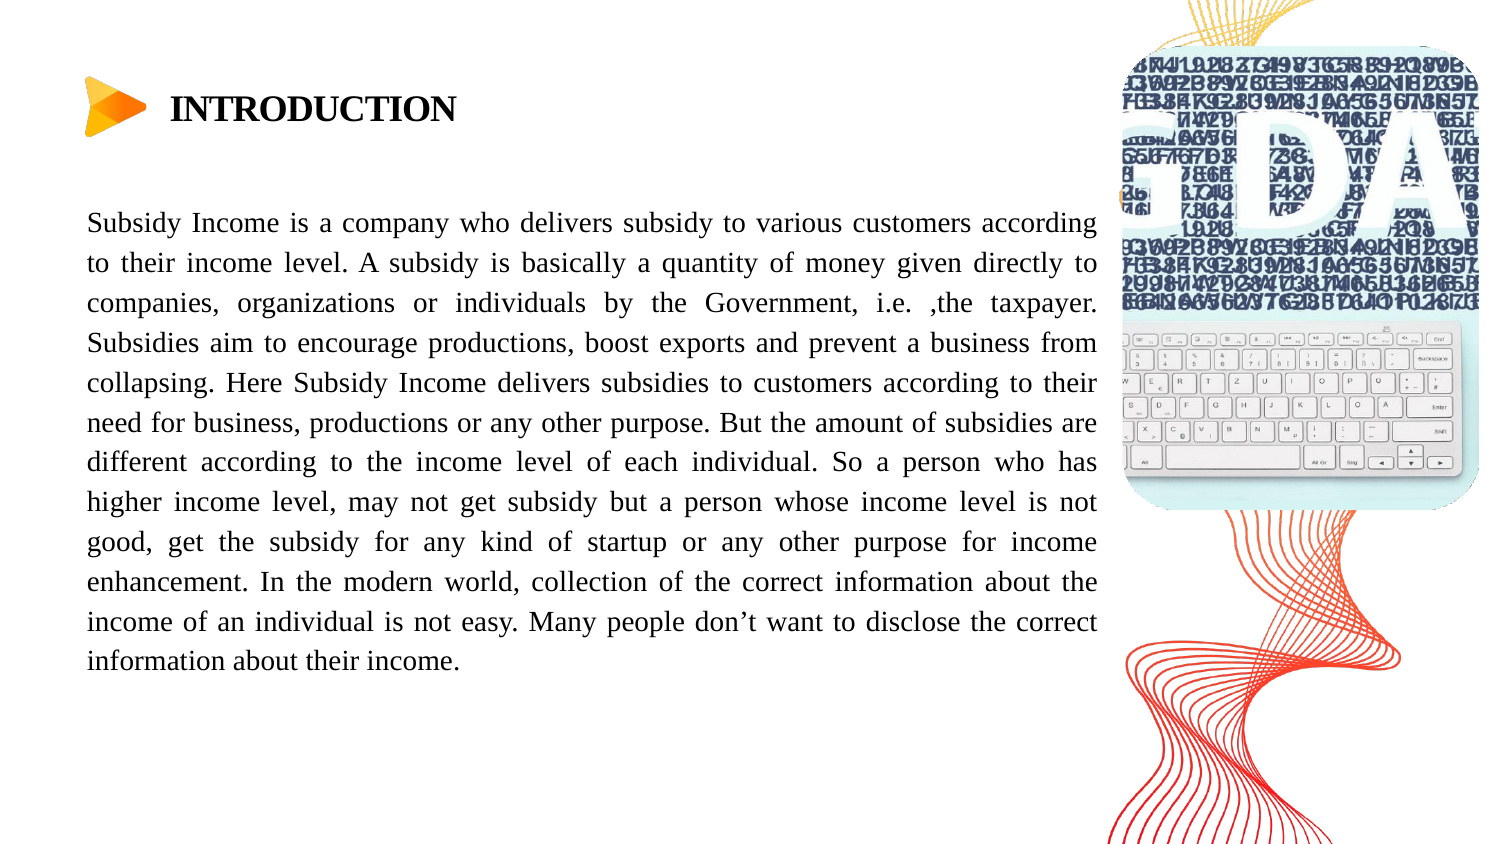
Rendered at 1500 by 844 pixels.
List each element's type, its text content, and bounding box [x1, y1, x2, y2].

text_box [1055, 0, 1483, 844]
text_box Subsidy Income is a company who delivers subsidy to various customers according to their income level. A subsidy is basically a quantity of money given directly to companies, organizations or individuals by the Government, i.e. ,the taxpayer. Subsidies aim to encourage productions, boost exports and prevent a business from collapsing. Here Subsidy Income delivers subsidies to customers according to their need for business, productions or any other purpose. But the amount of subsidies are different according to the income level of each individual. So a person who has higher income level, may not get subsidy but a person whose income level is not good, get the subsidy for any kind of startup or any other purpose for income enhancement. In the modern world, collection of the correct information about the income of an individual is not easy. Many people don’t want to disclose the correct information about their income. [84, 196, 1100, 716]
text_box [84, 75, 147, 137]
title INTRODUCTION [167, 82, 563, 196]
text_box [1121, 45, 1479, 510]
